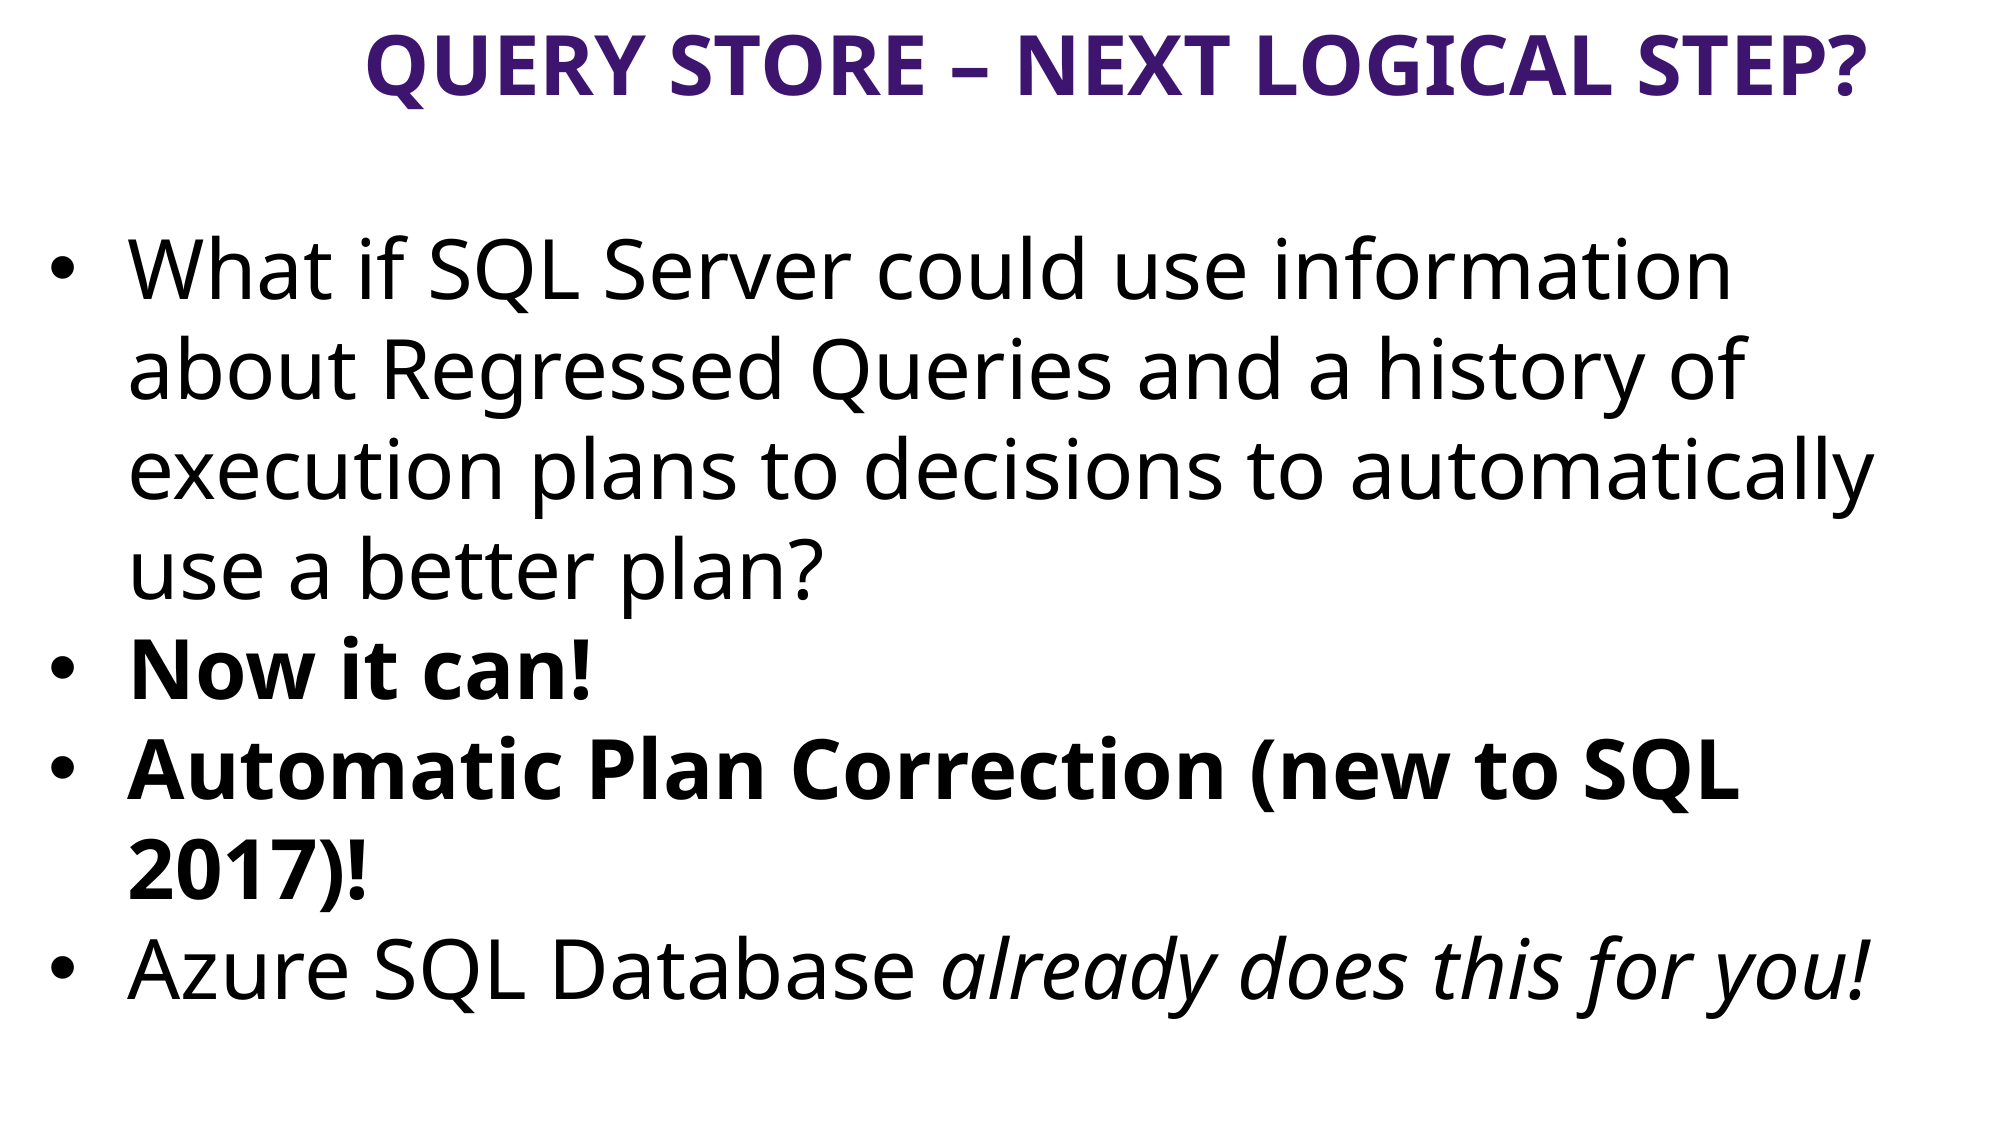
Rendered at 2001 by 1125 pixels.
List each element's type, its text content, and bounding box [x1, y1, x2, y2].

title Query Store – Next Logical Step? [316, 0, 1917, 125]
text_box What if SQL Server could use information about Regressed Queries and a history of execution plans to decisions to automatically use a better plan? Now it can! Automatic Plan Correction (new to SQL 2017)! Azure SQL Database already does this for you! [33, 209, 1954, 1124]
